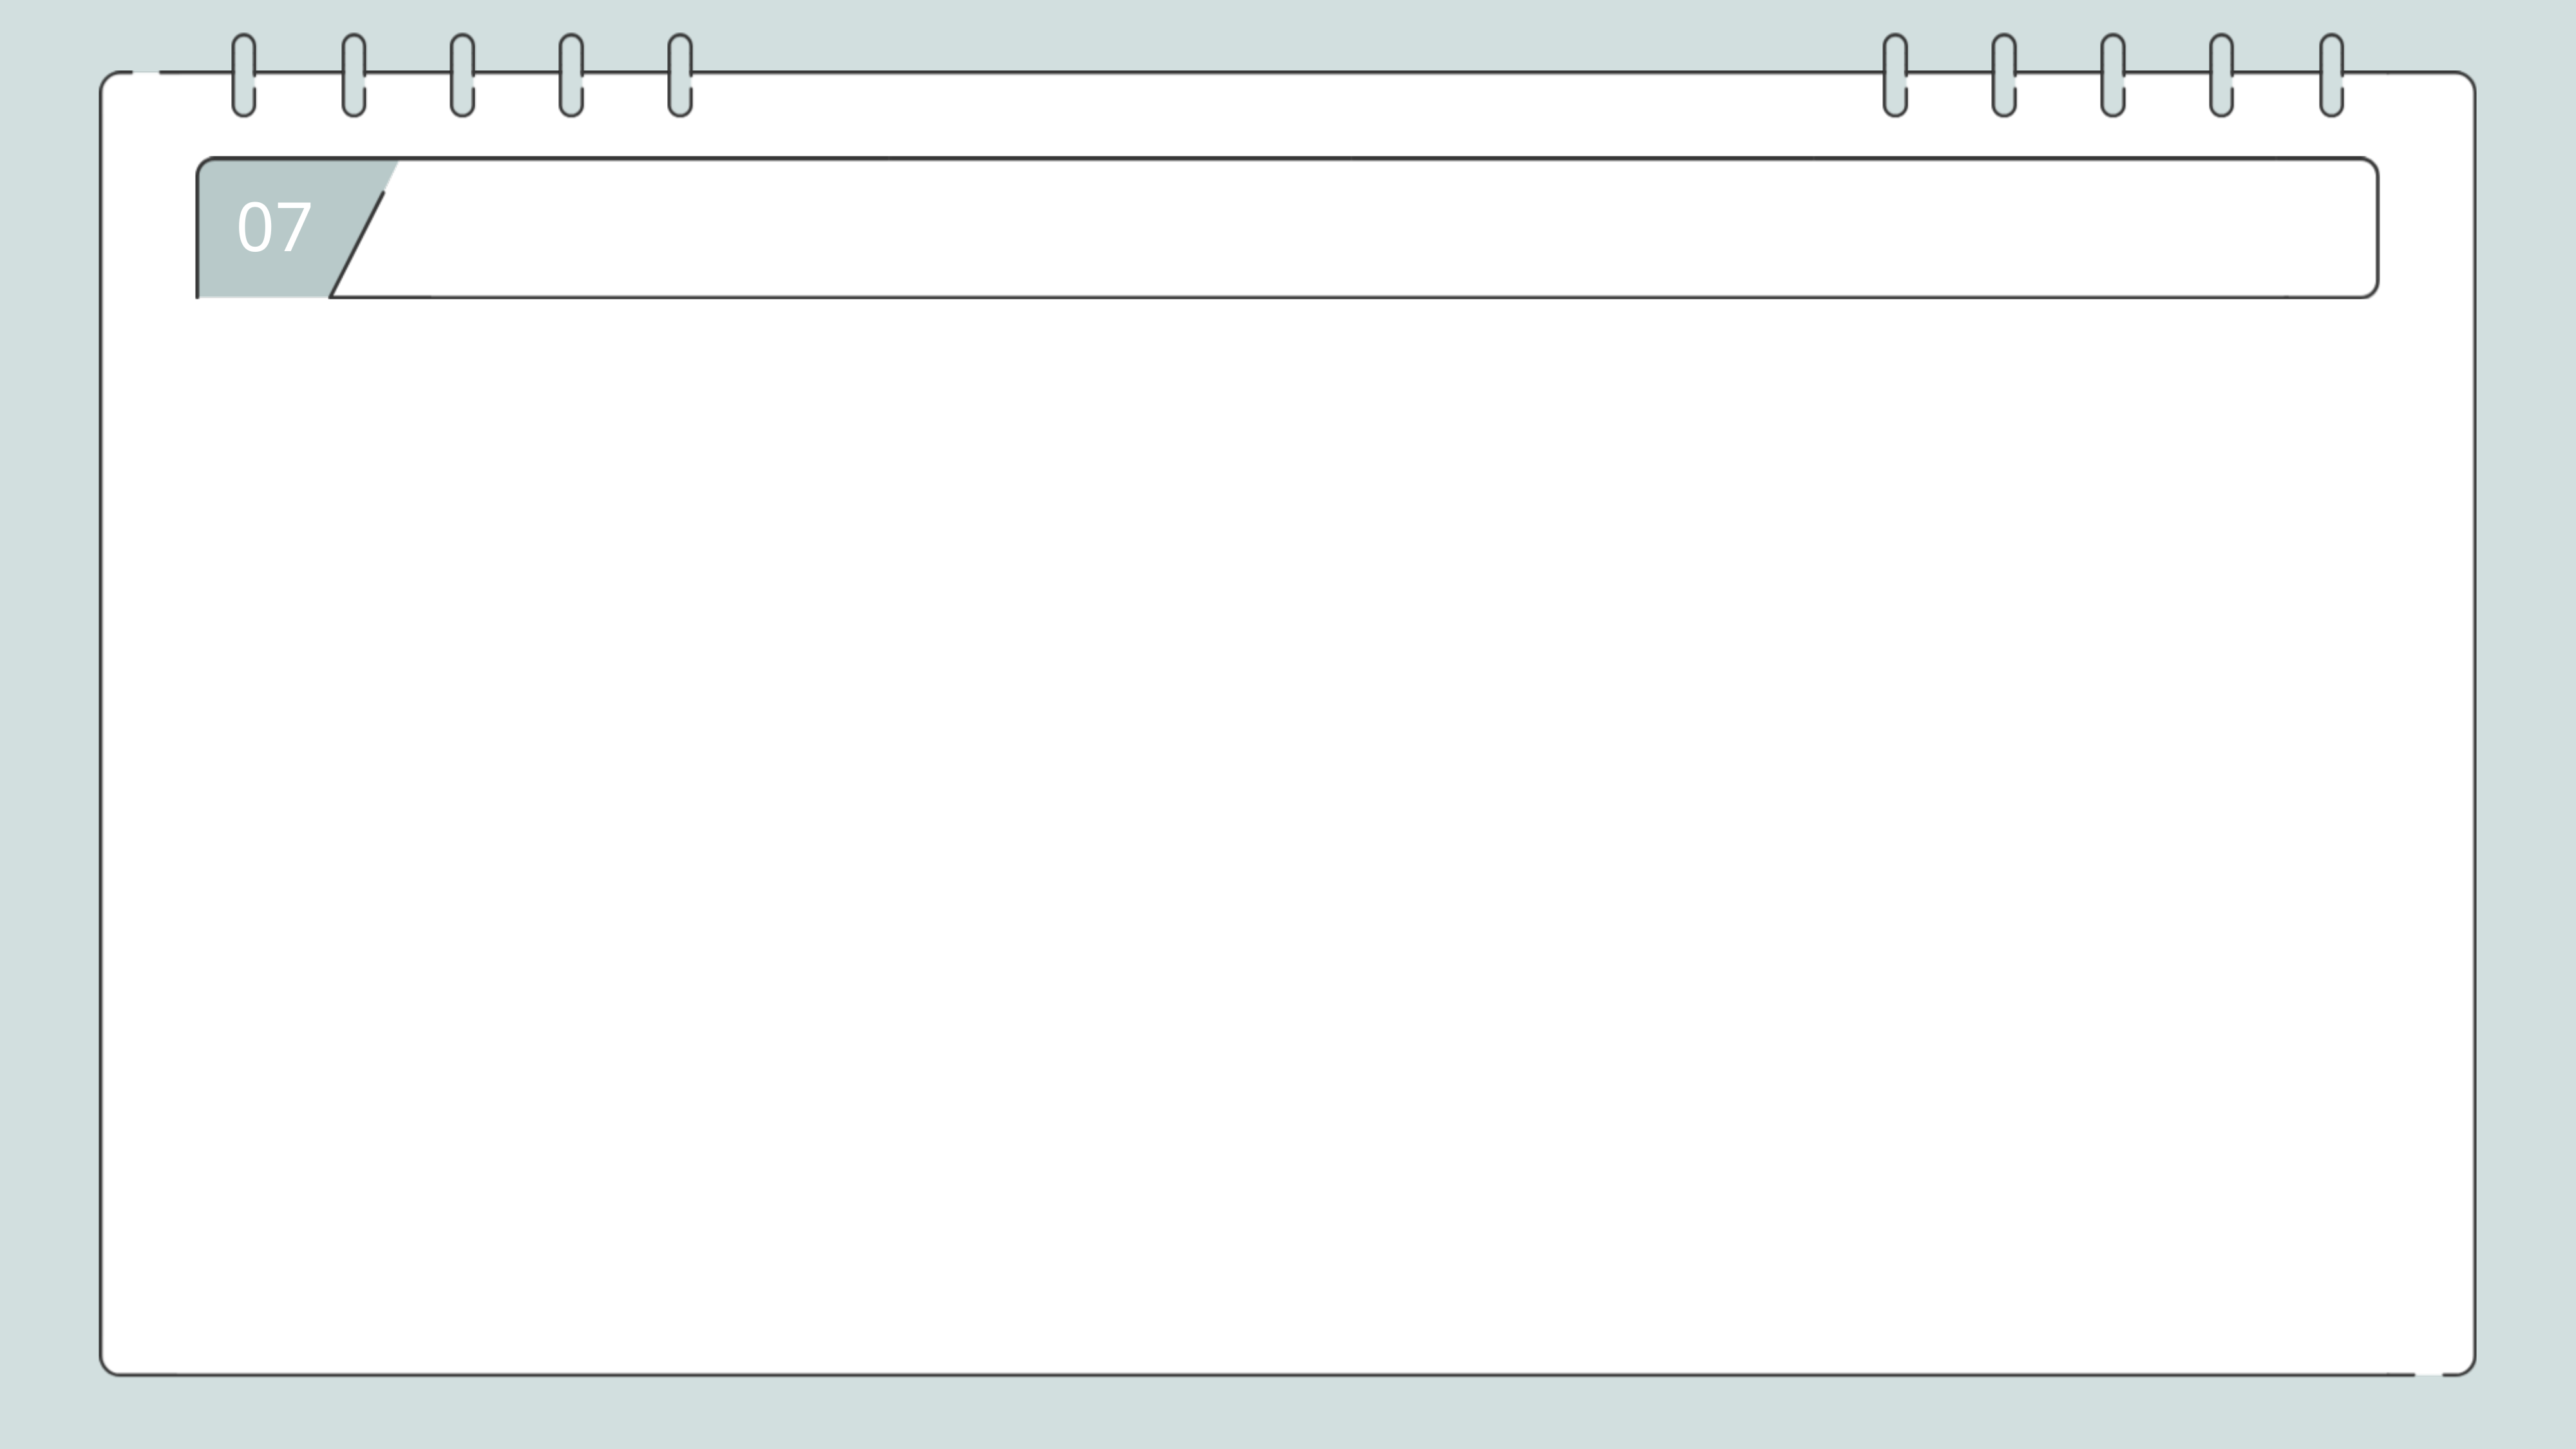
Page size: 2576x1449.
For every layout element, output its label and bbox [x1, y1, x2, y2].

picture [97, 32, 2479, 1379]
